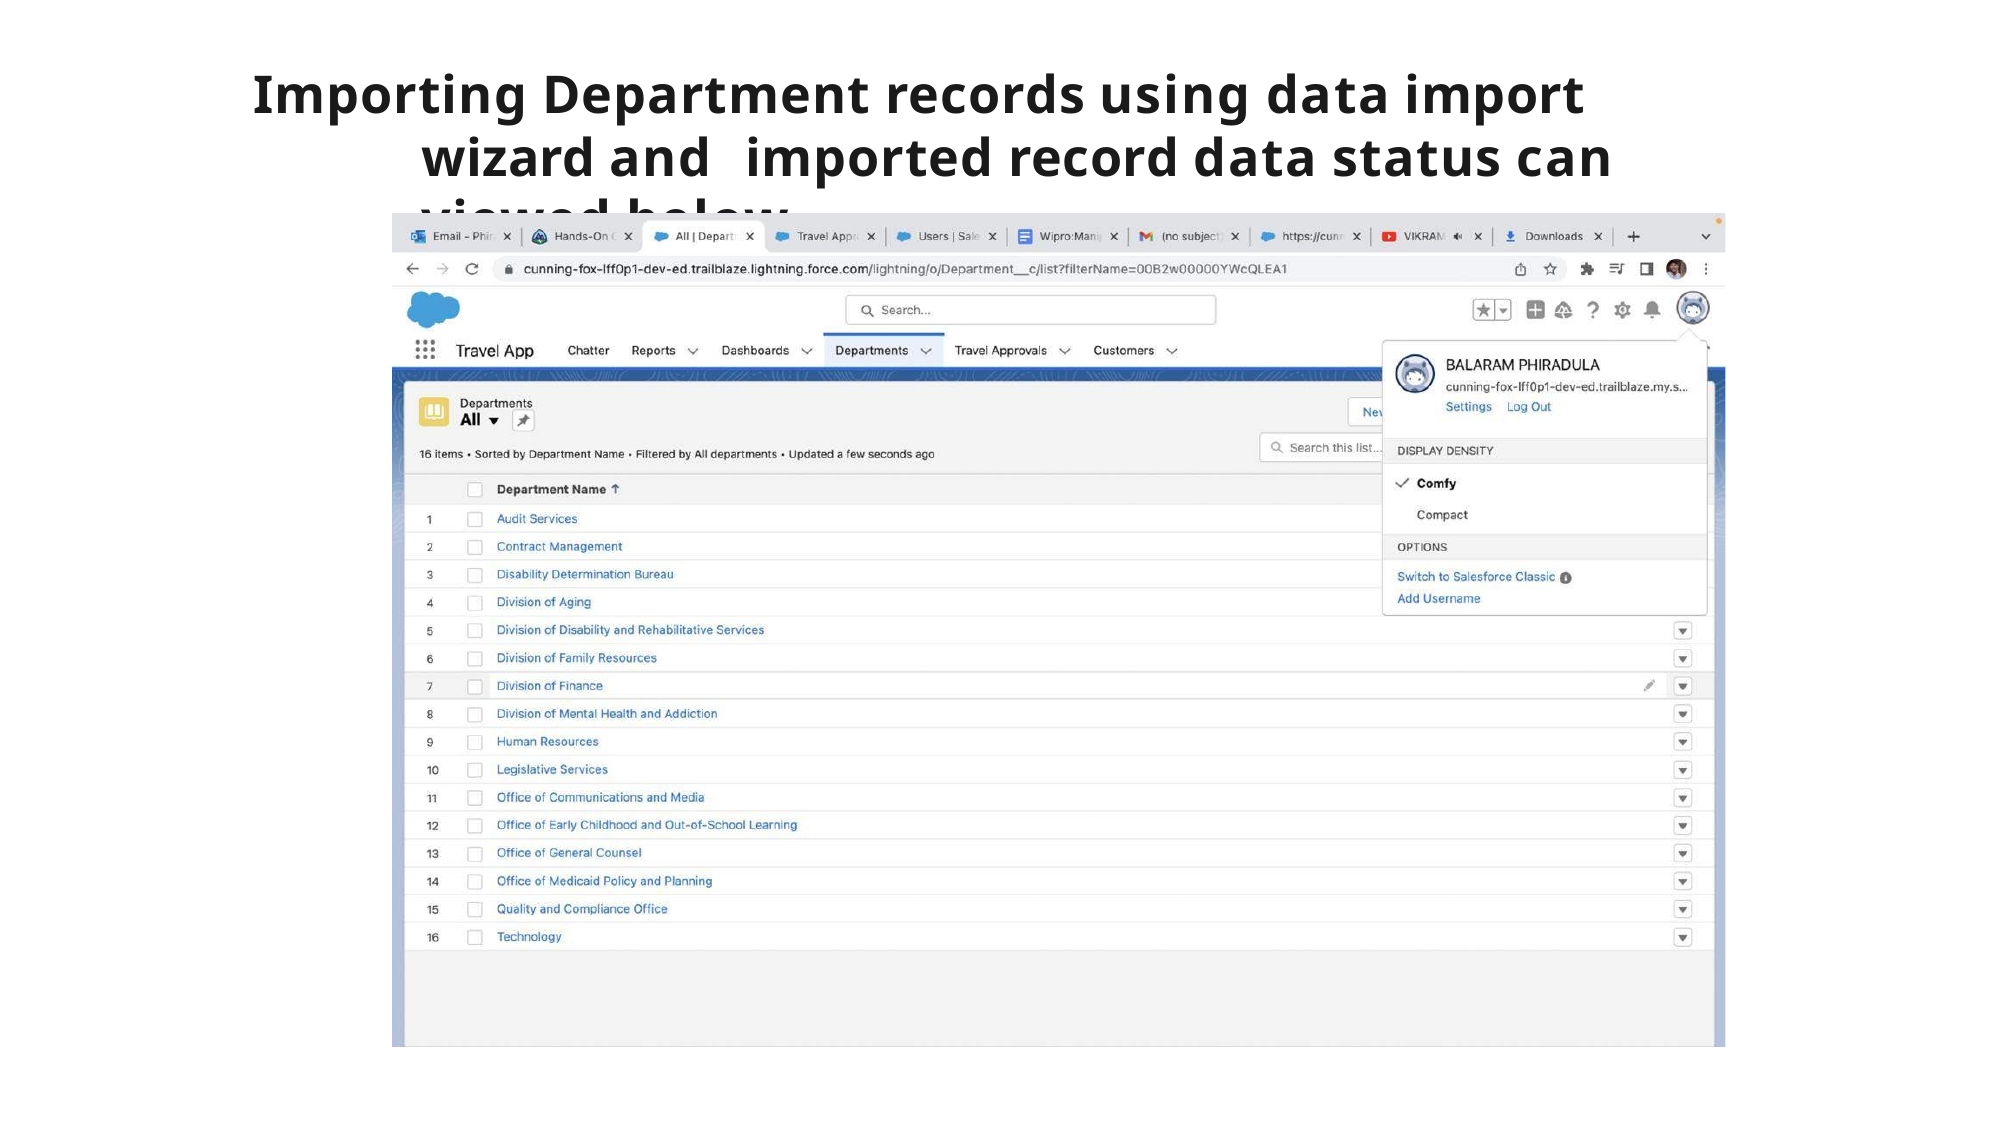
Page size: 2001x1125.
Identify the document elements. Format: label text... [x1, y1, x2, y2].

title Importing Department records using data import wizard and imported record data status can viewed below [251, 59, 1760, 250]
text_box [392, 213, 1726, 1047]
